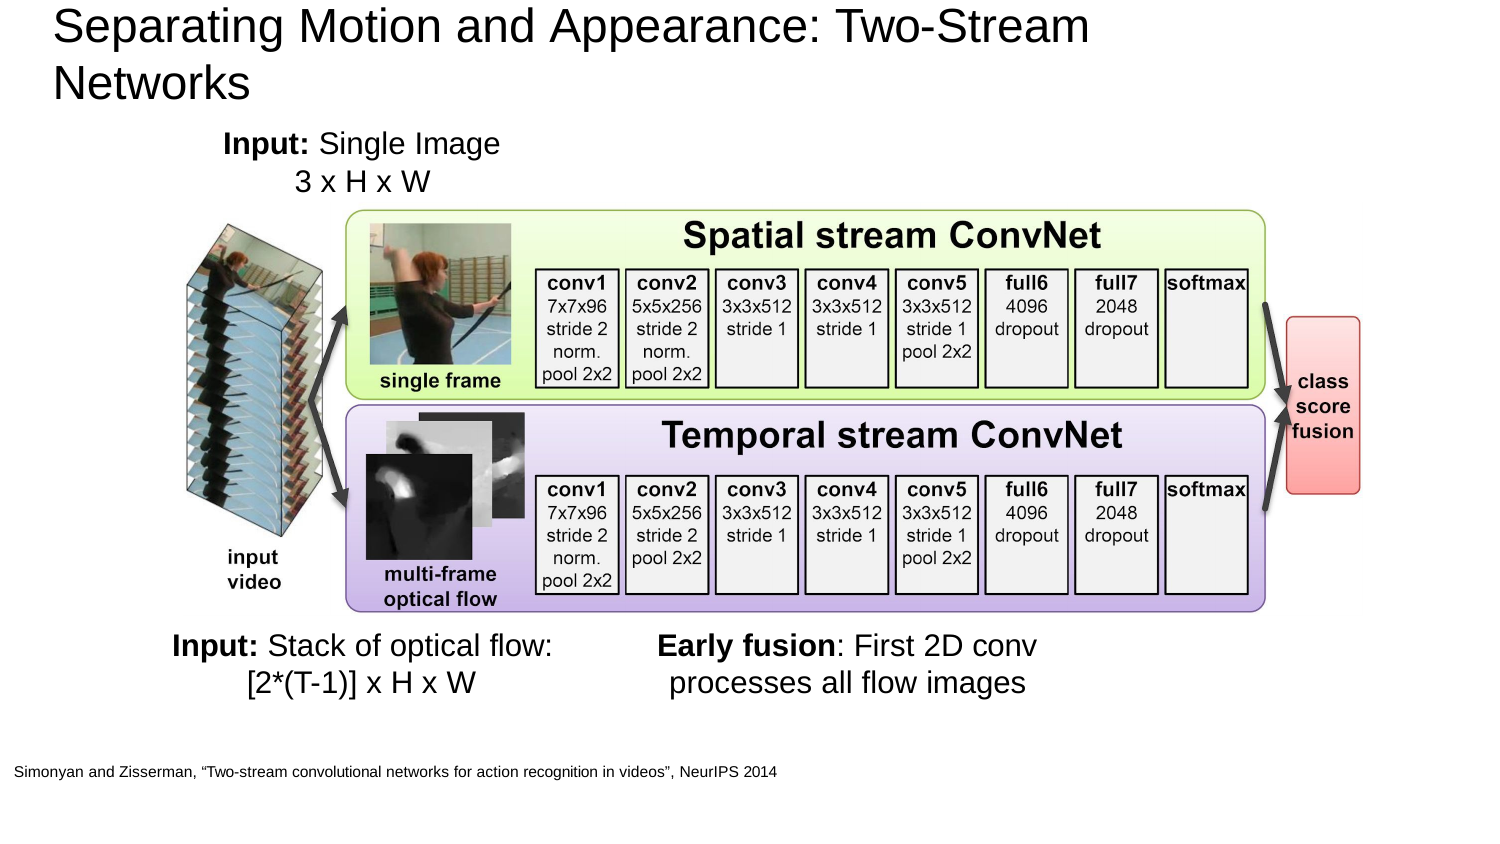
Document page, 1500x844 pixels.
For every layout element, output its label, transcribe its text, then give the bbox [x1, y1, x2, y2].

text_box Input: Stack of optical flow: [2*(T-1)] x H x W [170, 622, 555, 700]
title Separating Motion and Appearance: Two-Stream Networks [50, 0, 1300, 123]
picture [183, 202, 1363, 616]
text_box Early fusion: First 2D conv processes all flow images [655, 622, 1040, 700]
text_box Simonyan and Zisserman, “Two-stream convolutional networks for action recognition in videos”, NeurIPS 2014 Fei-Fei Li, Yunzhu Li, Ruohan Gao [11, 761, 778, 829]
text_box Input: Single Image 3 x H x W [221, 121, 504, 199]
